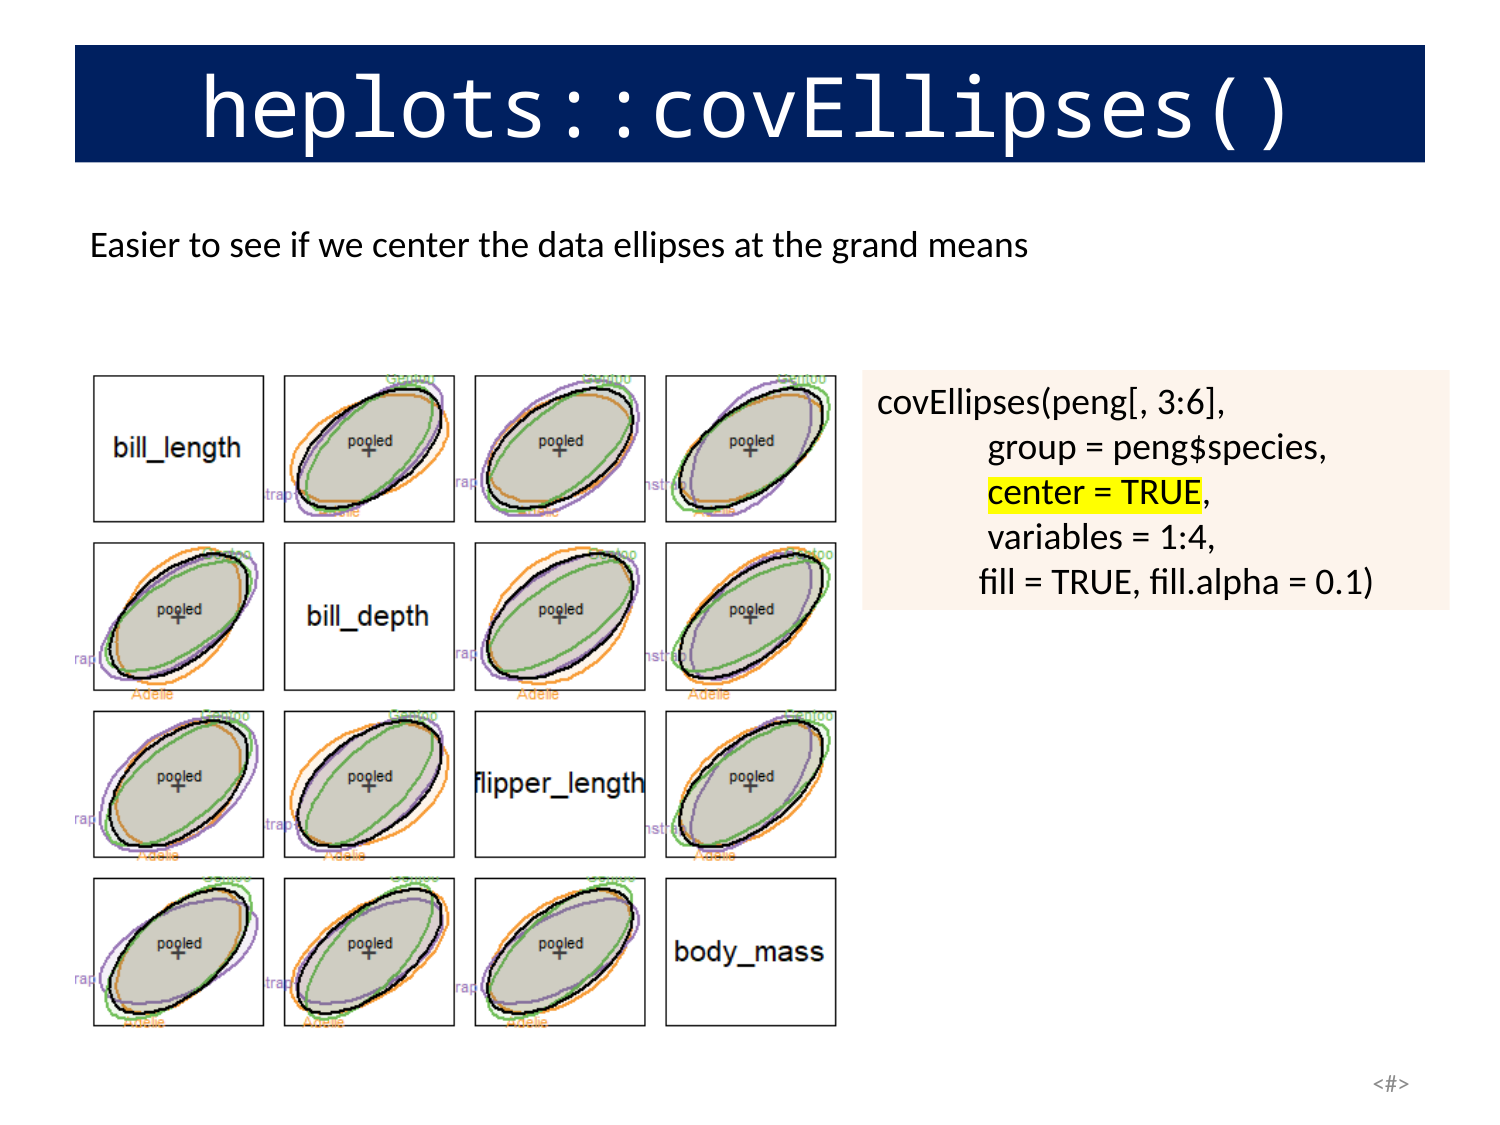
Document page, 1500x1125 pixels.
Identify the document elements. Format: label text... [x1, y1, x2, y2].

text_box covEllipses(peng[, 3:6], group = peng$species, center = TRUE, variables = 1:4, fill = TRUE, fill.alpha = 0.1) [862, 370, 1450, 610]
slide_number <#> [1074, 1062, 1425, 1103]
text_box Easier to see if we center the data ellipses at the grand means [74, 212, 1425, 273]
picture [74, 374, 838, 1045]
title heplots::covEllipses() [75, 45, 1425, 163]
